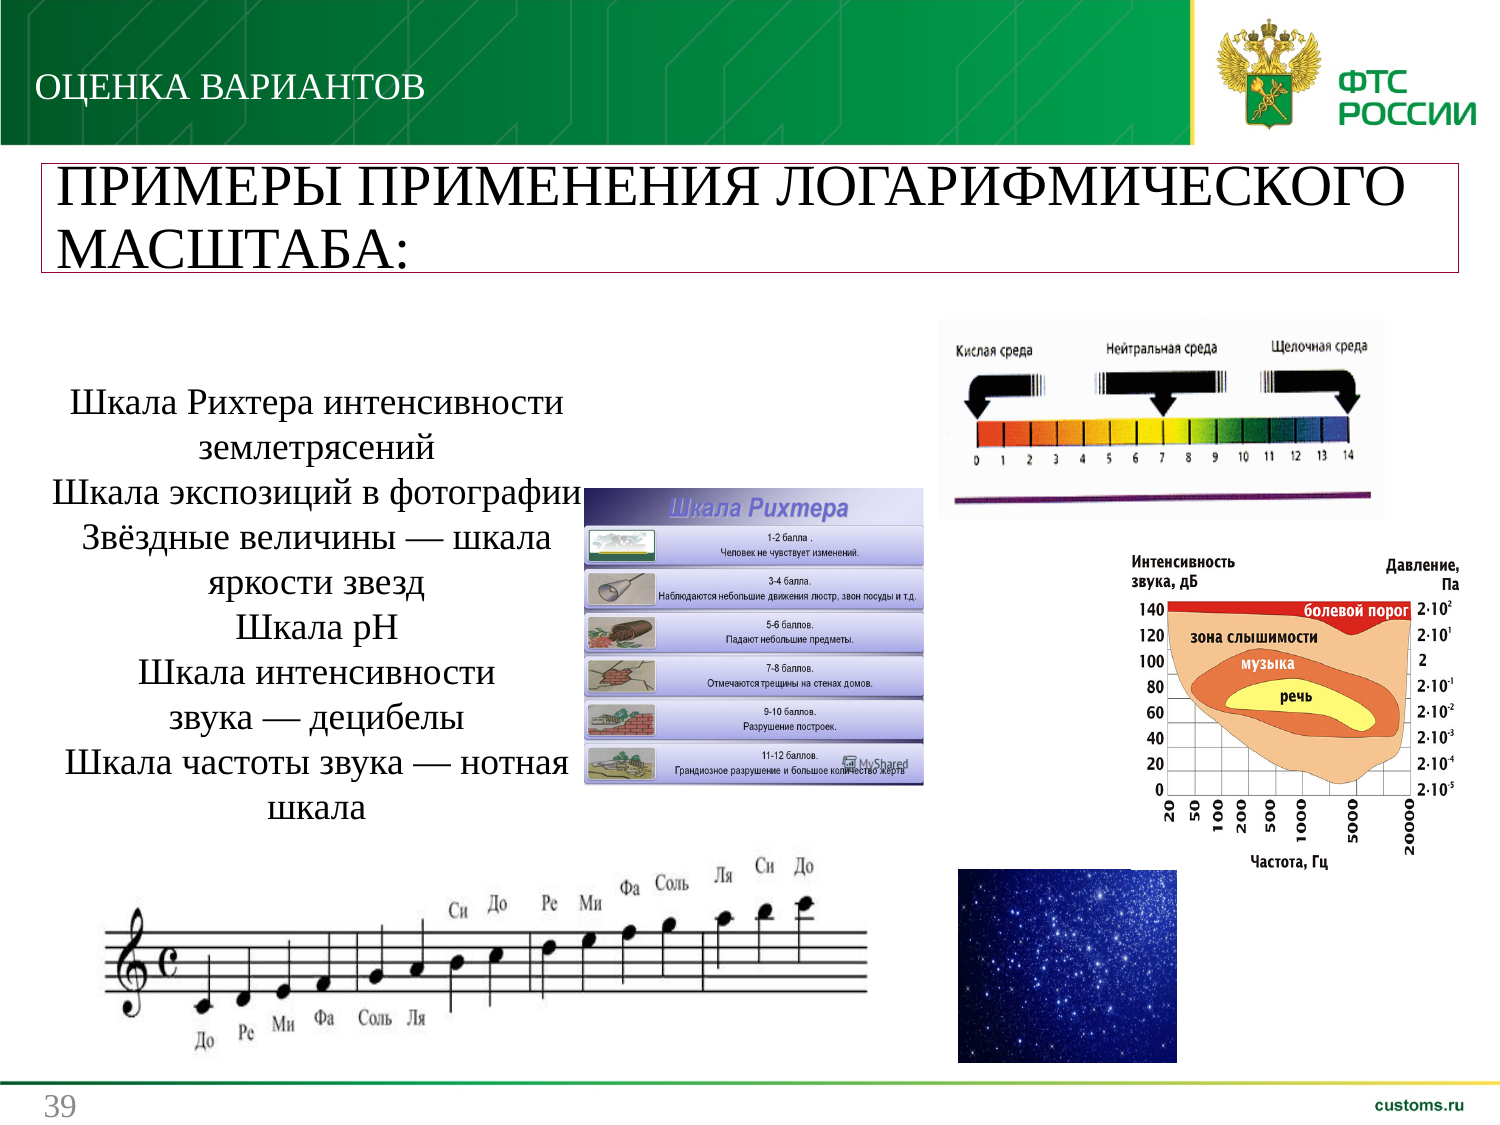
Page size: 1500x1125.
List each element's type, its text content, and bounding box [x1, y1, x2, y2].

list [584, 488, 924, 786]
picture [0, 0, 1500, 1125]
slide_number 39 [28, 1083, 133, 1125]
text_box ОЦЕНКА ВАРИАНТОВ [19, 55, 776, 115]
text_box Шкала Рихтера интенсивности землетрясений Шкала экспозиций в фотографии Звёздные величины — шкала яркости звезд Шкала pH Шкала интенсивности звука — децибелы Шкала частоты звука — нотная шкала [0, 370, 634, 835]
title ПРИМЕРЫ ПРИМЕНЕНИЯ ЛОГАРИФМИЧЕСКОГО МАСШТАБА: [41, 163, 1459, 273]
